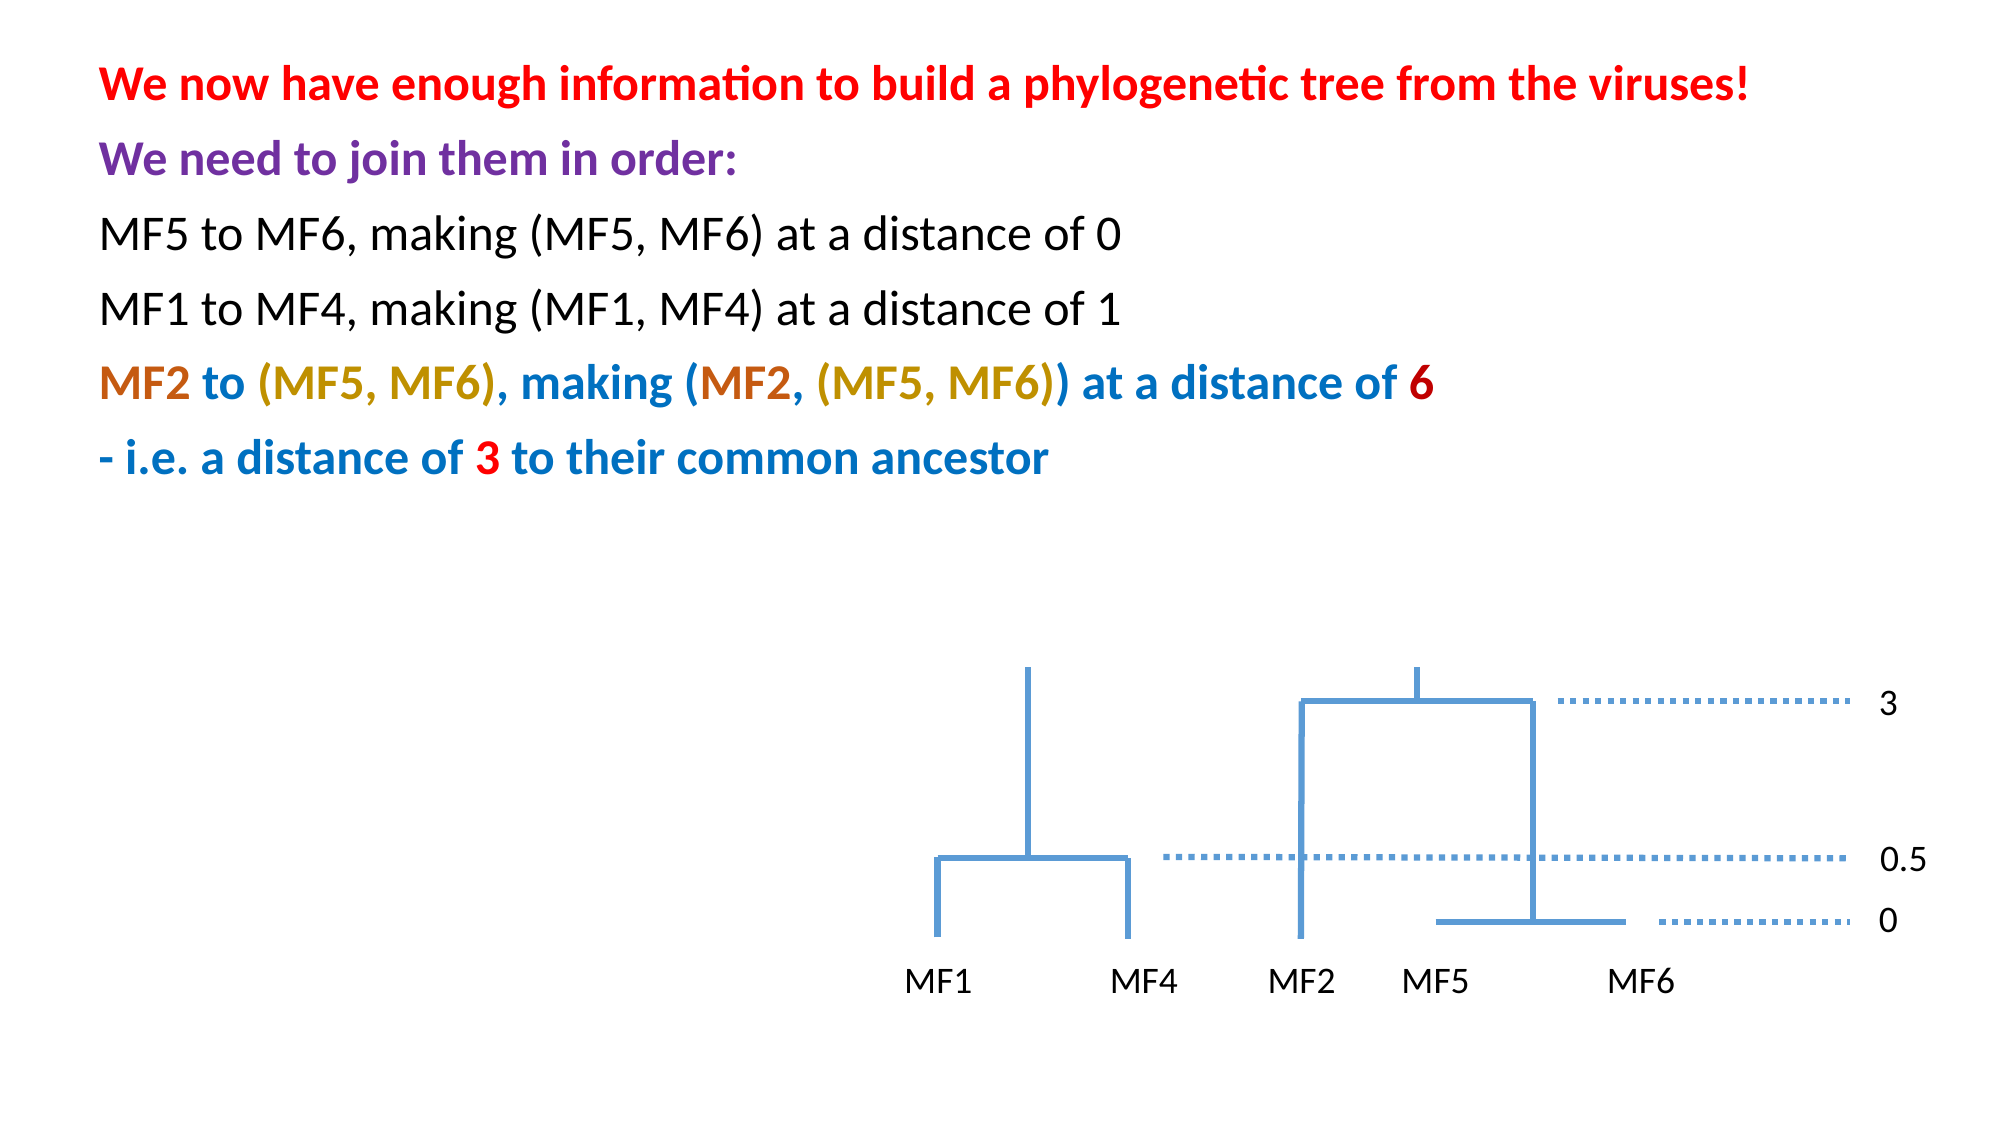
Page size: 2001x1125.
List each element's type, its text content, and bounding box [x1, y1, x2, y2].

text_box MF5 [1386, 948, 1485, 1009]
text_box MF2 [1252, 948, 1351, 1009]
text_box 0 [1864, 887, 1913, 948]
text_box We now have enough information to build a phylogenetic tree from the viruses! We need to join them in order: MF5 to MF6, making (MF5, MF6) at a distance of 0 MF1 to MF4, making (MF1, MF4) at a distance of 1 MF2 to (MF5, MF6), making (MF2, (MF5, MF6)) at a distance of 6 - i.e. a distance of 3 to their common ancestor [84, 50, 1863, 493]
text_box 0.5 [1865, 826, 1943, 887]
text_box MF1 [889, 948, 988, 1009]
text_box 3 [1864, 671, 1913, 731]
text_box MF4 [1095, 948, 1193, 1009]
text_box MF6 [1592, 948, 1691, 1009]
